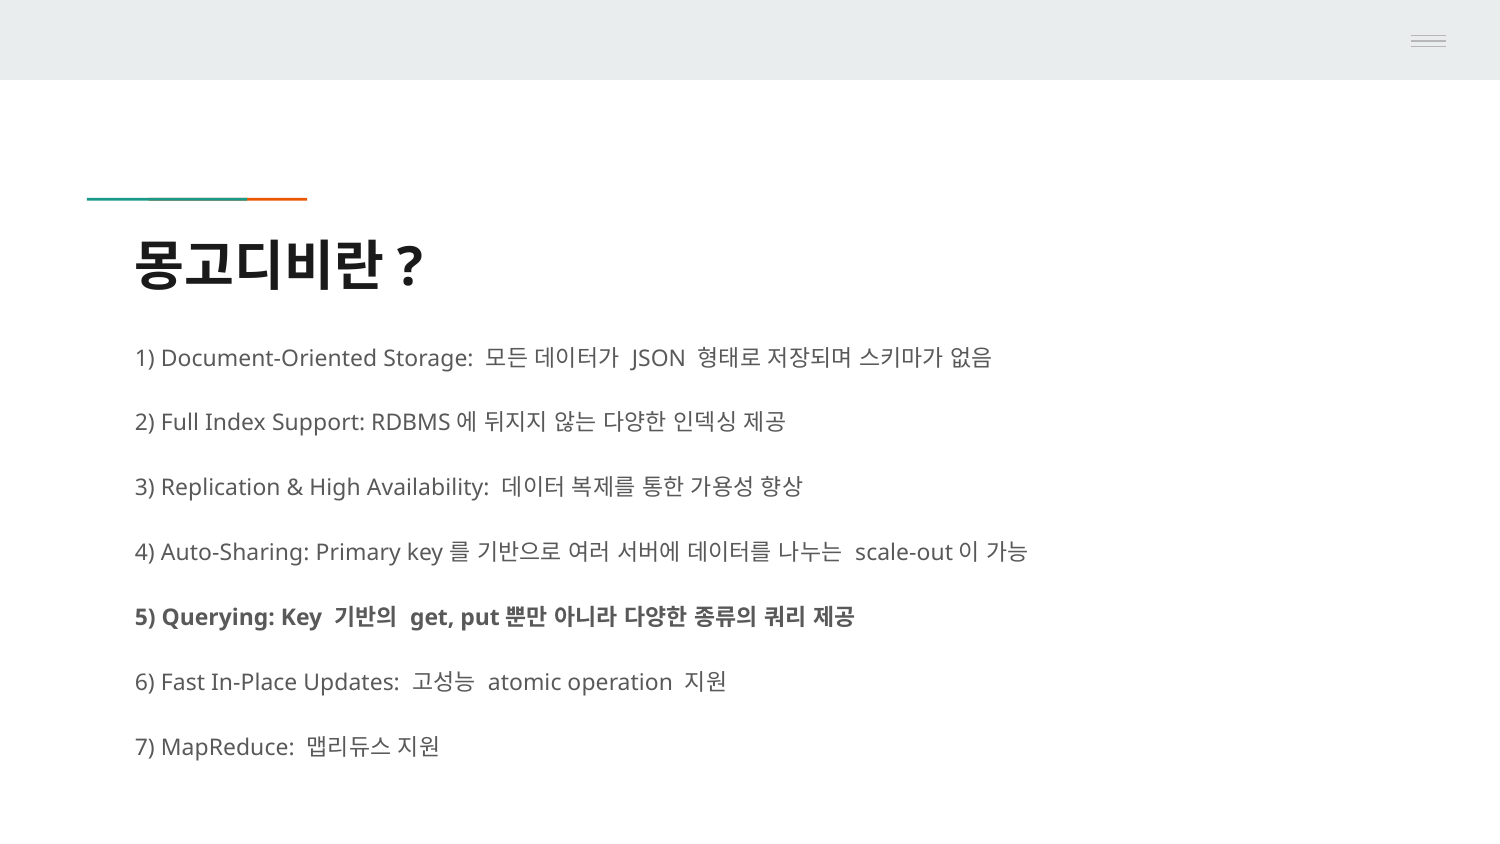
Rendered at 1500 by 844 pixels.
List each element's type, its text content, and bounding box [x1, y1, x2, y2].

list 1) Document-Oriented Storage: 모든 데이터가 JSON 형태로 저장되며 스키마가 없음 2) Full Index Support: RDBMS에 뒤지지 않는 다양한 인덱싱 제공 3) Replication & High Availability: 데이터 복제를 통한 가용성 향상 4) Auto-Sharing: Primary key를 기반으로 여러 서버에 데이터를 나누는 scale-out이 가능 5) Querying: Key 기반의 get, put뿐만 아니라 다양한 종류의 쿼리 제공 6) Fast In-Place Updates: 고성능 atomic operation 지원 7) MapReduce: 맵리듀스 지원 [119, 324, 1431, 795]
title 몽고디비란? [119, 216, 759, 324]
